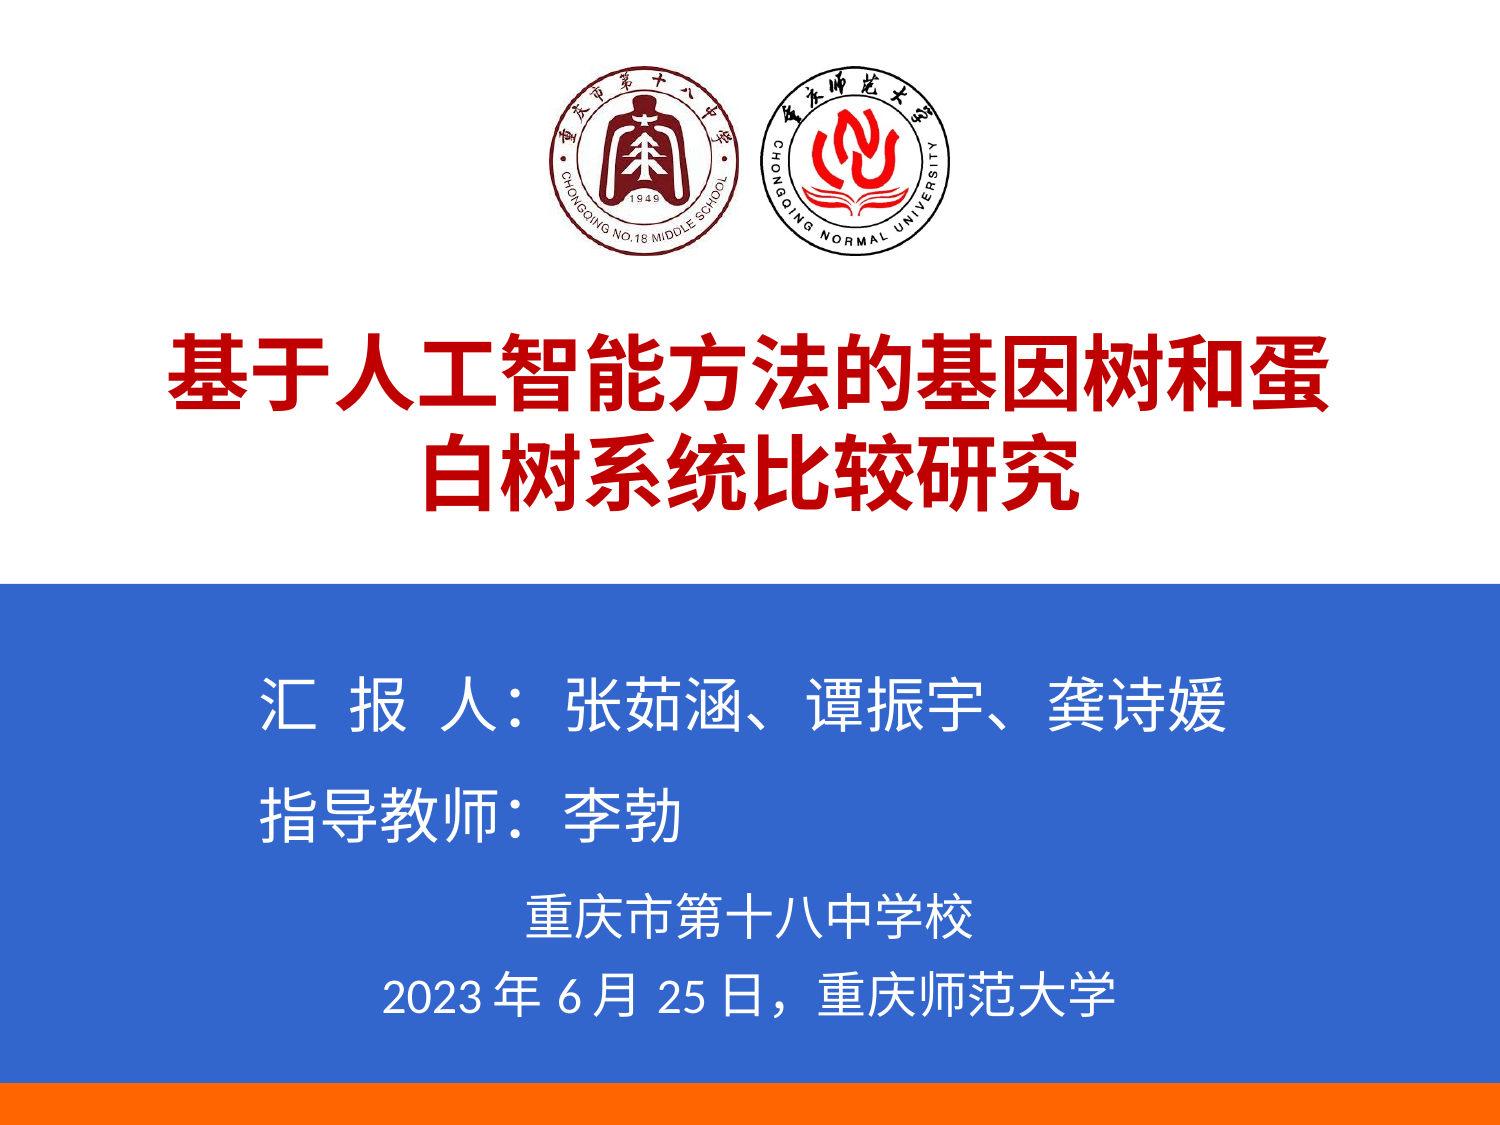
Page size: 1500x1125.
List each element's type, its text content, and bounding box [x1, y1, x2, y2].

table_header 汇 报 人： [244, 650, 548, 760]
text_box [549, 66, 950, 256]
text_box [0, 583, 1500, 1083]
text_box [0, 1083, 1500, 1125]
table_cell 重庆市第十八中学校 [244, 870, 1255, 948]
text_box 基于人工智能方法的基因树和蛋白树系统比较研究 [115, 314, 1384, 528]
table_cell 2023年6月25日，重庆师范大学 [244, 948, 1255, 1059]
table_cell 李勃 [548, 760, 1255, 870]
table_cell 指导教师： [244, 760, 548, 870]
table_header 张茹涵、谭振宇、龚诗媛 [548, 650, 1255, 760]
